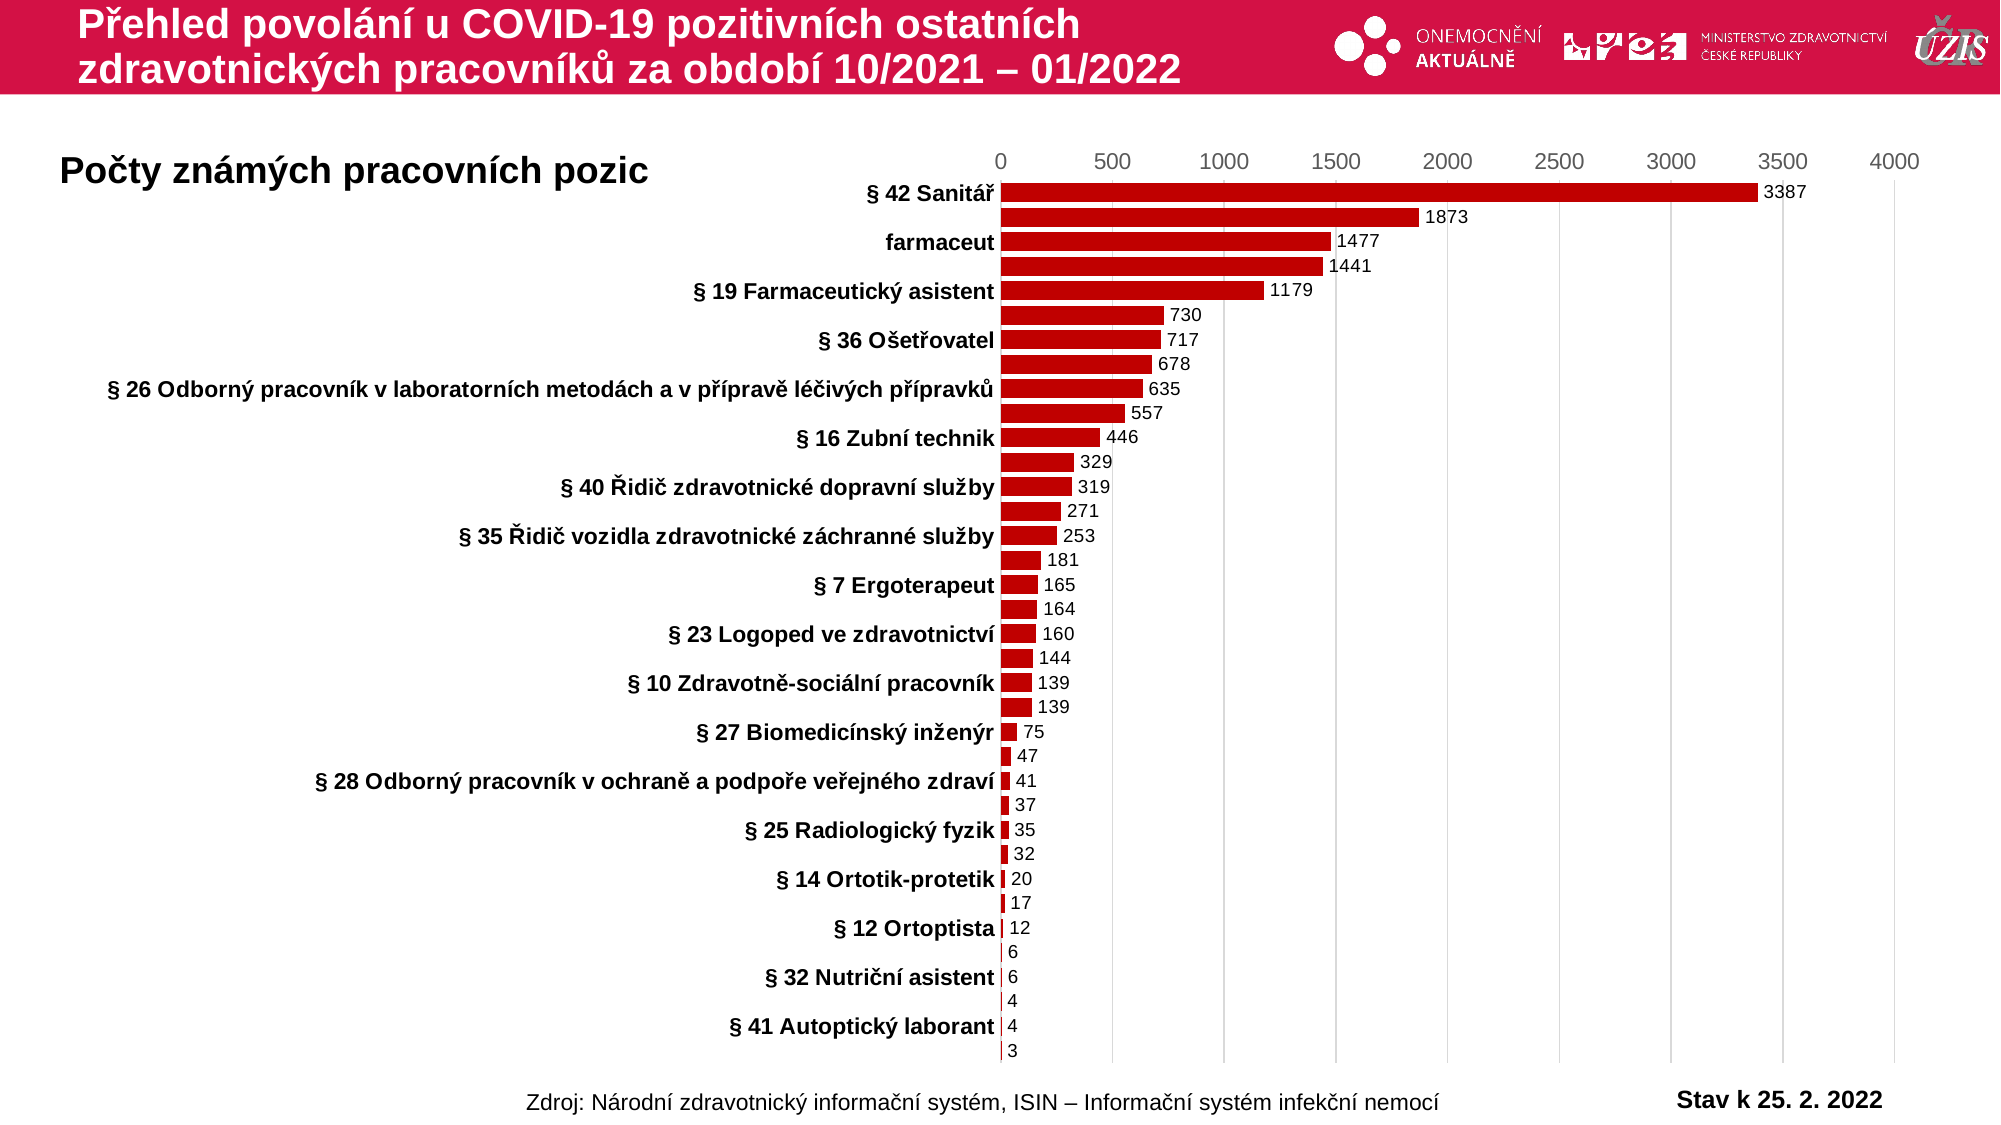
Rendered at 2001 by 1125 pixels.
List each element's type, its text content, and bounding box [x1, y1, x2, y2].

picture [1334, 16, 1542, 76]
text_box Stav k 25. 2. 2022 [1615, 1083, 1946, 1121]
title Přehled povolání u COVID-19 pozitivních ostatních zdravotnických pracovníků za období 10/2021 – 01/2022 [62, 0, 1303, 95]
picture [1915, 15, 1989, 66]
text_box Zdroj: Národní zdravotnický informační systém, ISIN – Informační systém infekční nemocí [354, 1083, 1613, 1123]
chart [6, 119, 1952, 1083]
picture [1563, 31, 1888, 60]
